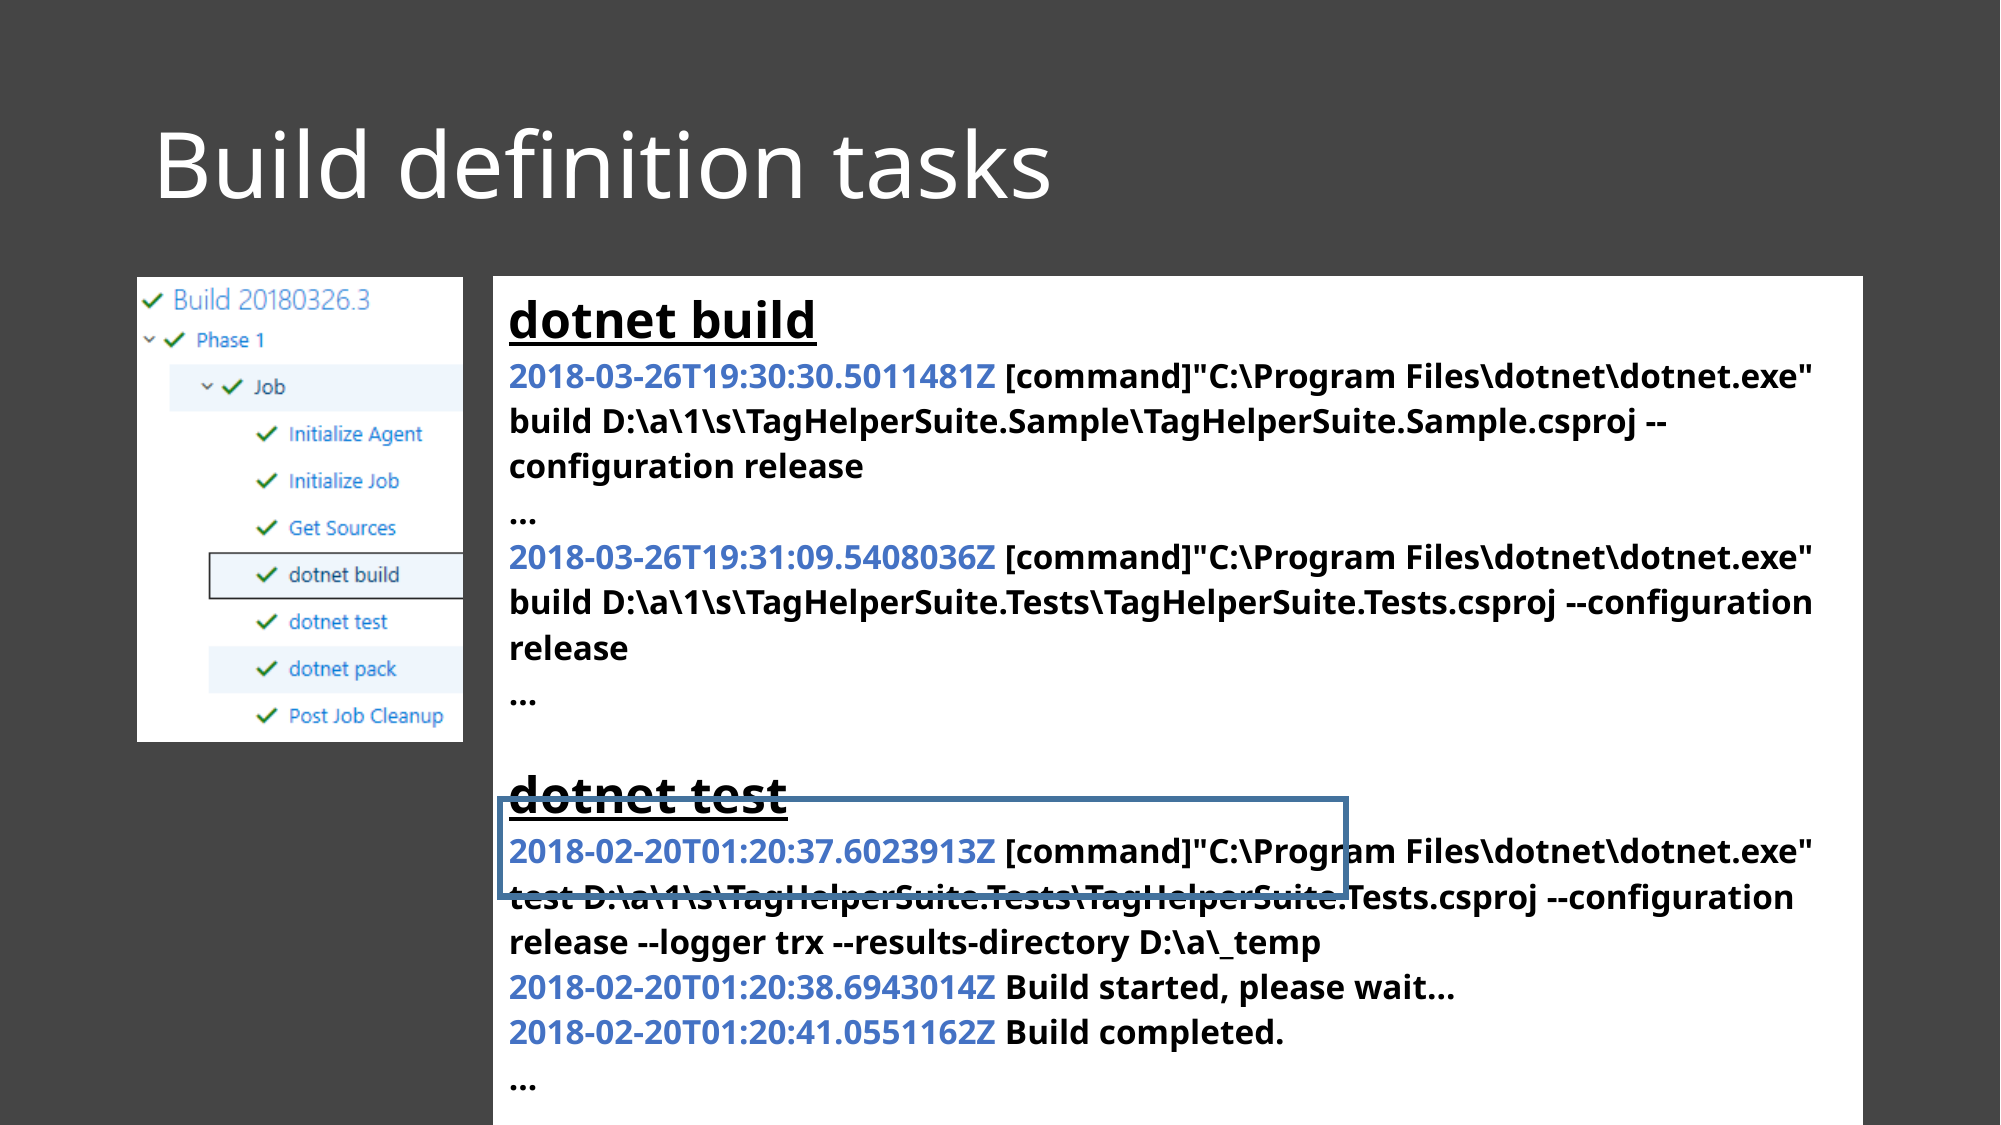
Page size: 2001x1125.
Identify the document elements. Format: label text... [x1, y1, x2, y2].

text_box [499, 798, 1347, 898]
table_header dotnet build 2018-03-26T19:30:30.5011481Z [command]"C:\Program Files\dotnet\dotnet.exe" build D:\a\1\s\TagHelperSuite.Sample\TagHelperSuite.Sample.csproj --configuration release … 2018-03-26T19:31:09.5408036Z [command]"C:\Program Files\dotnet\dotnet.exe" build D:\a\1\s\TagHelperSuite.Tests\TagHelperSuite.Tests.csproj --configuration release … dotnet test 2018-02-20T01:20:37.6023913Z [command]"C:\Program Files\dotnet\dotnet.exe" test D:\a\1\s\TagHelperSuite.Tests\TagHelperSuite.Tests.csproj --configuration release --logger trx --results-directory D:\a\_temp 2018-02-20T01:20:38.6943014Z Build started, please wait... 2018-02-20T01:20:41.0551162Z Build completed. … [495, 278, 1862, 1125]
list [137, 277, 463, 742]
title Build definition tasks [137, 59, 1863, 278]
